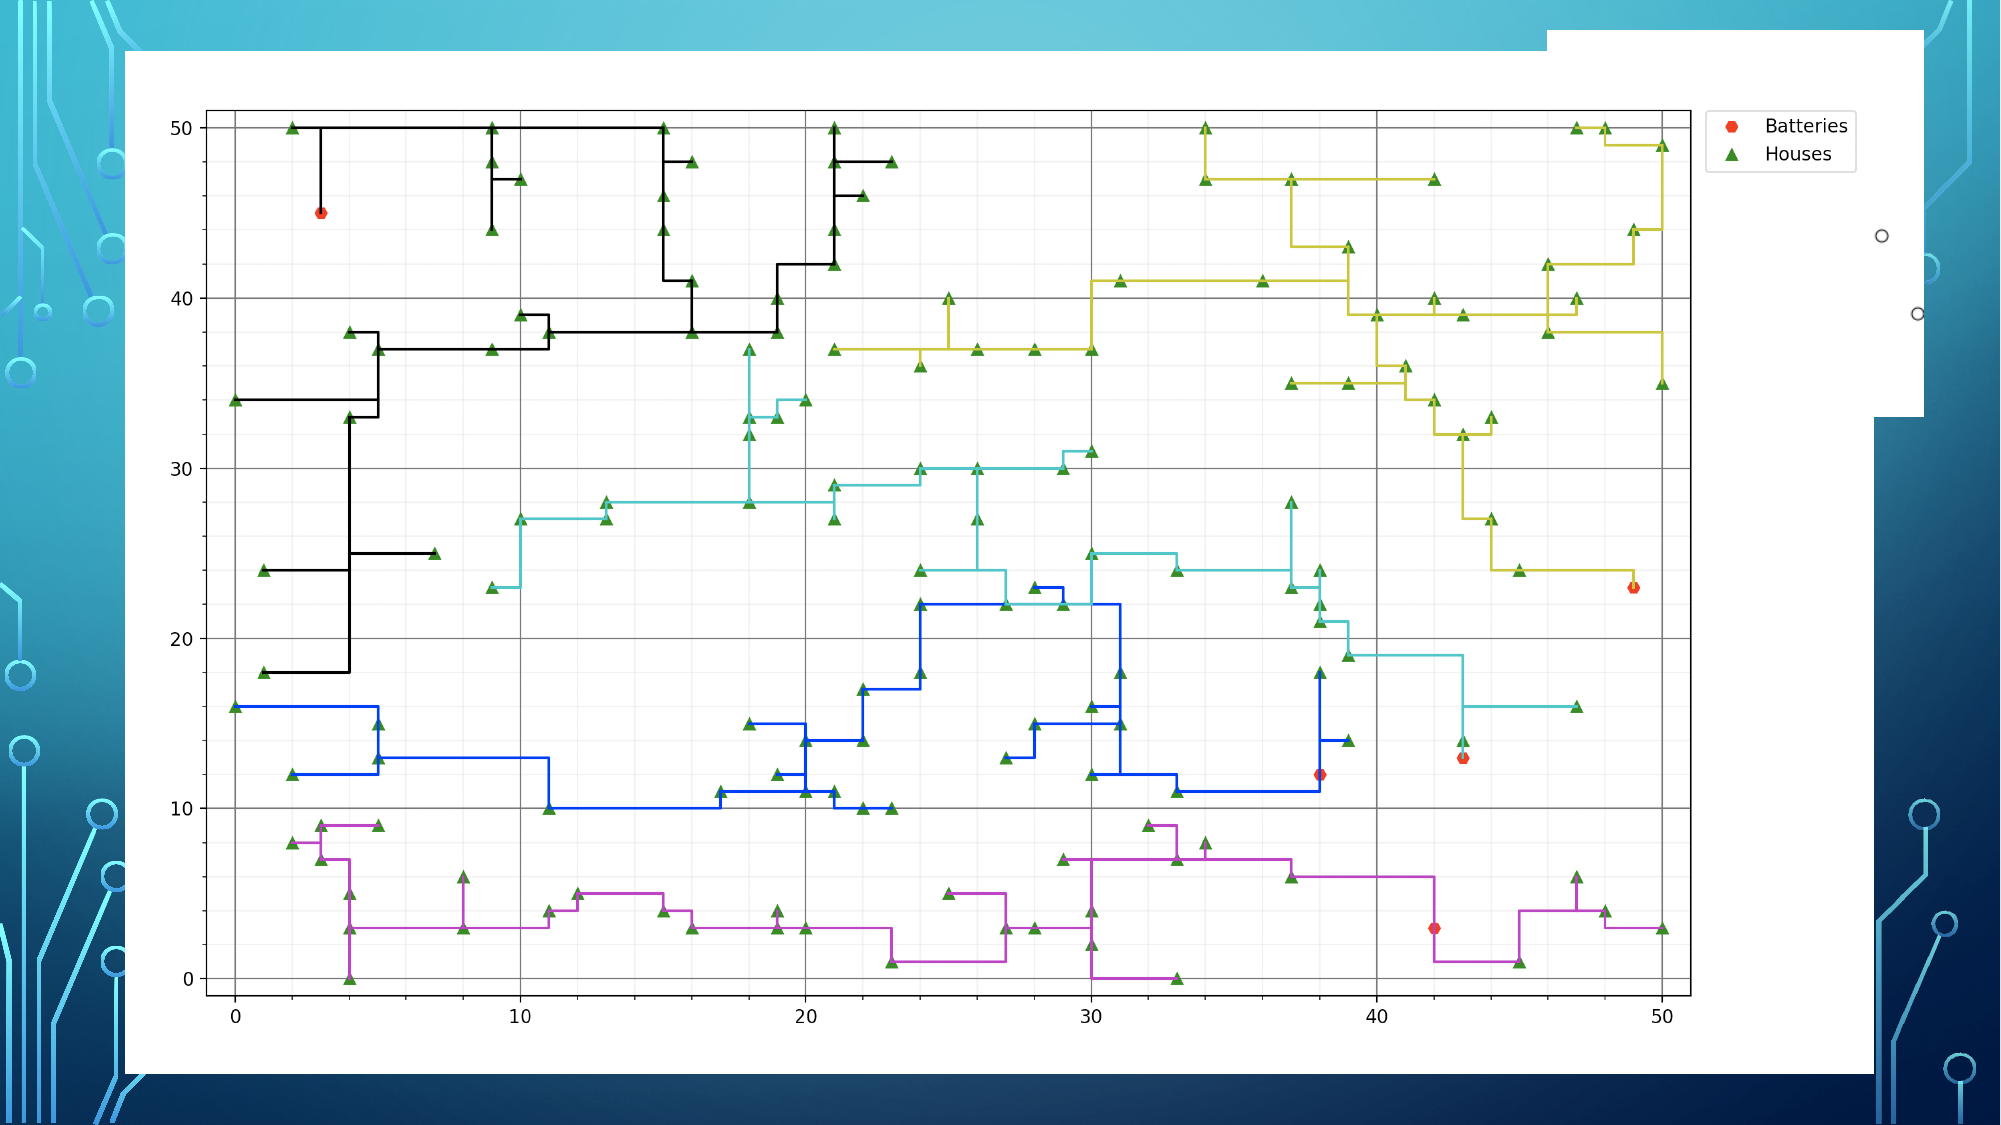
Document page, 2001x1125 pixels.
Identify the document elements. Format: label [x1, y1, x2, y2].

picture [125, 30, 1925, 1074]
